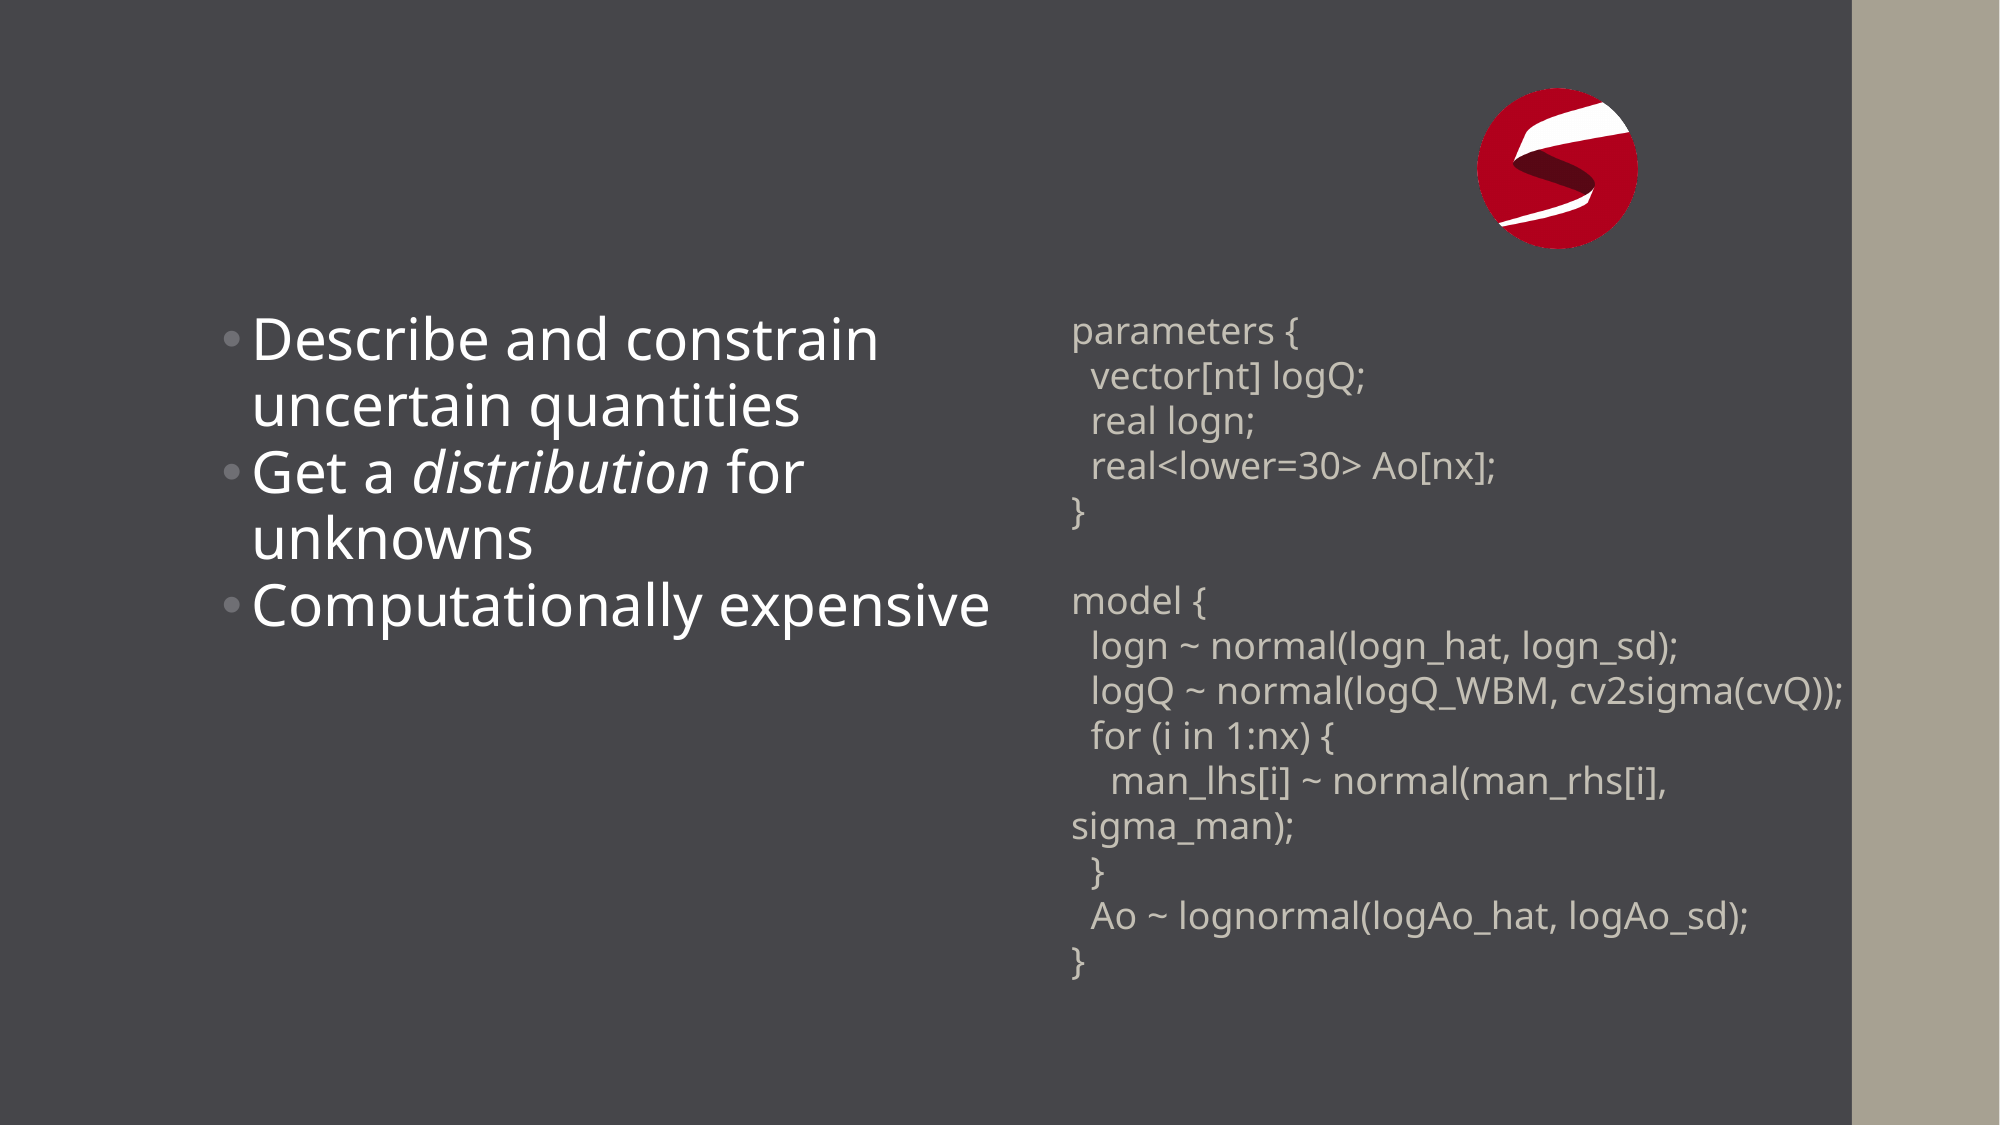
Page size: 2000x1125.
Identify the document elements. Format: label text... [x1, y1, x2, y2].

text_box [206, 60, 1797, 278]
picture [1476, 87, 1638, 250]
text_box parameters { vector[nt] logQ; real logn; real<lower=30> Ao[nx]; } model { logn ~ normal(logn_hat, logn_sd); logQ ~ normal(logQ_WBM, cv2sigma(cvQ)); for (i in 1:nx) { man_lhs[i] ~ normal(man_rhs[i], sigma_man); } Ao ~ lognormal(logAo_hat, logAo_sd); } [1056, 299, 1898, 1088]
text_box Describe and constrain uncertain quantities Get a distribution for unknowns Computationally expensive [206, 299, 1027, 1014]
